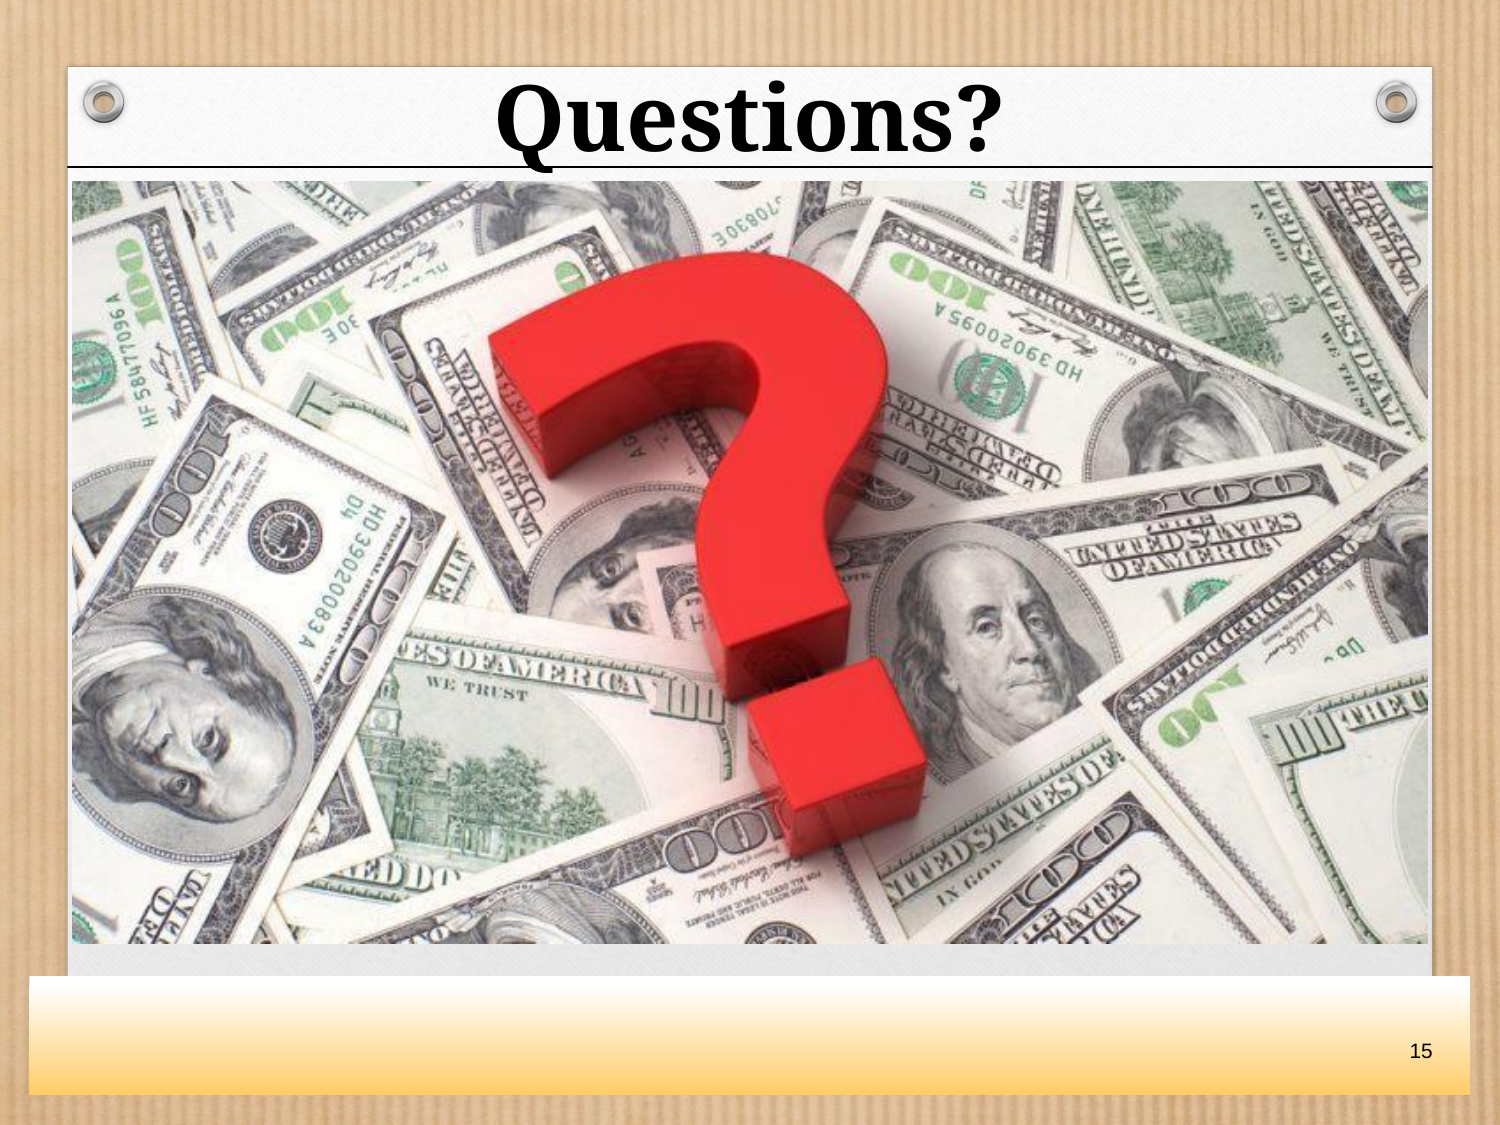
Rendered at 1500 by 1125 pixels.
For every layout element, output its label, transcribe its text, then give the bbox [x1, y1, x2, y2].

text_box Questions? [215, 49, 1285, 170]
picture [0, 0, 1500, 1125]
